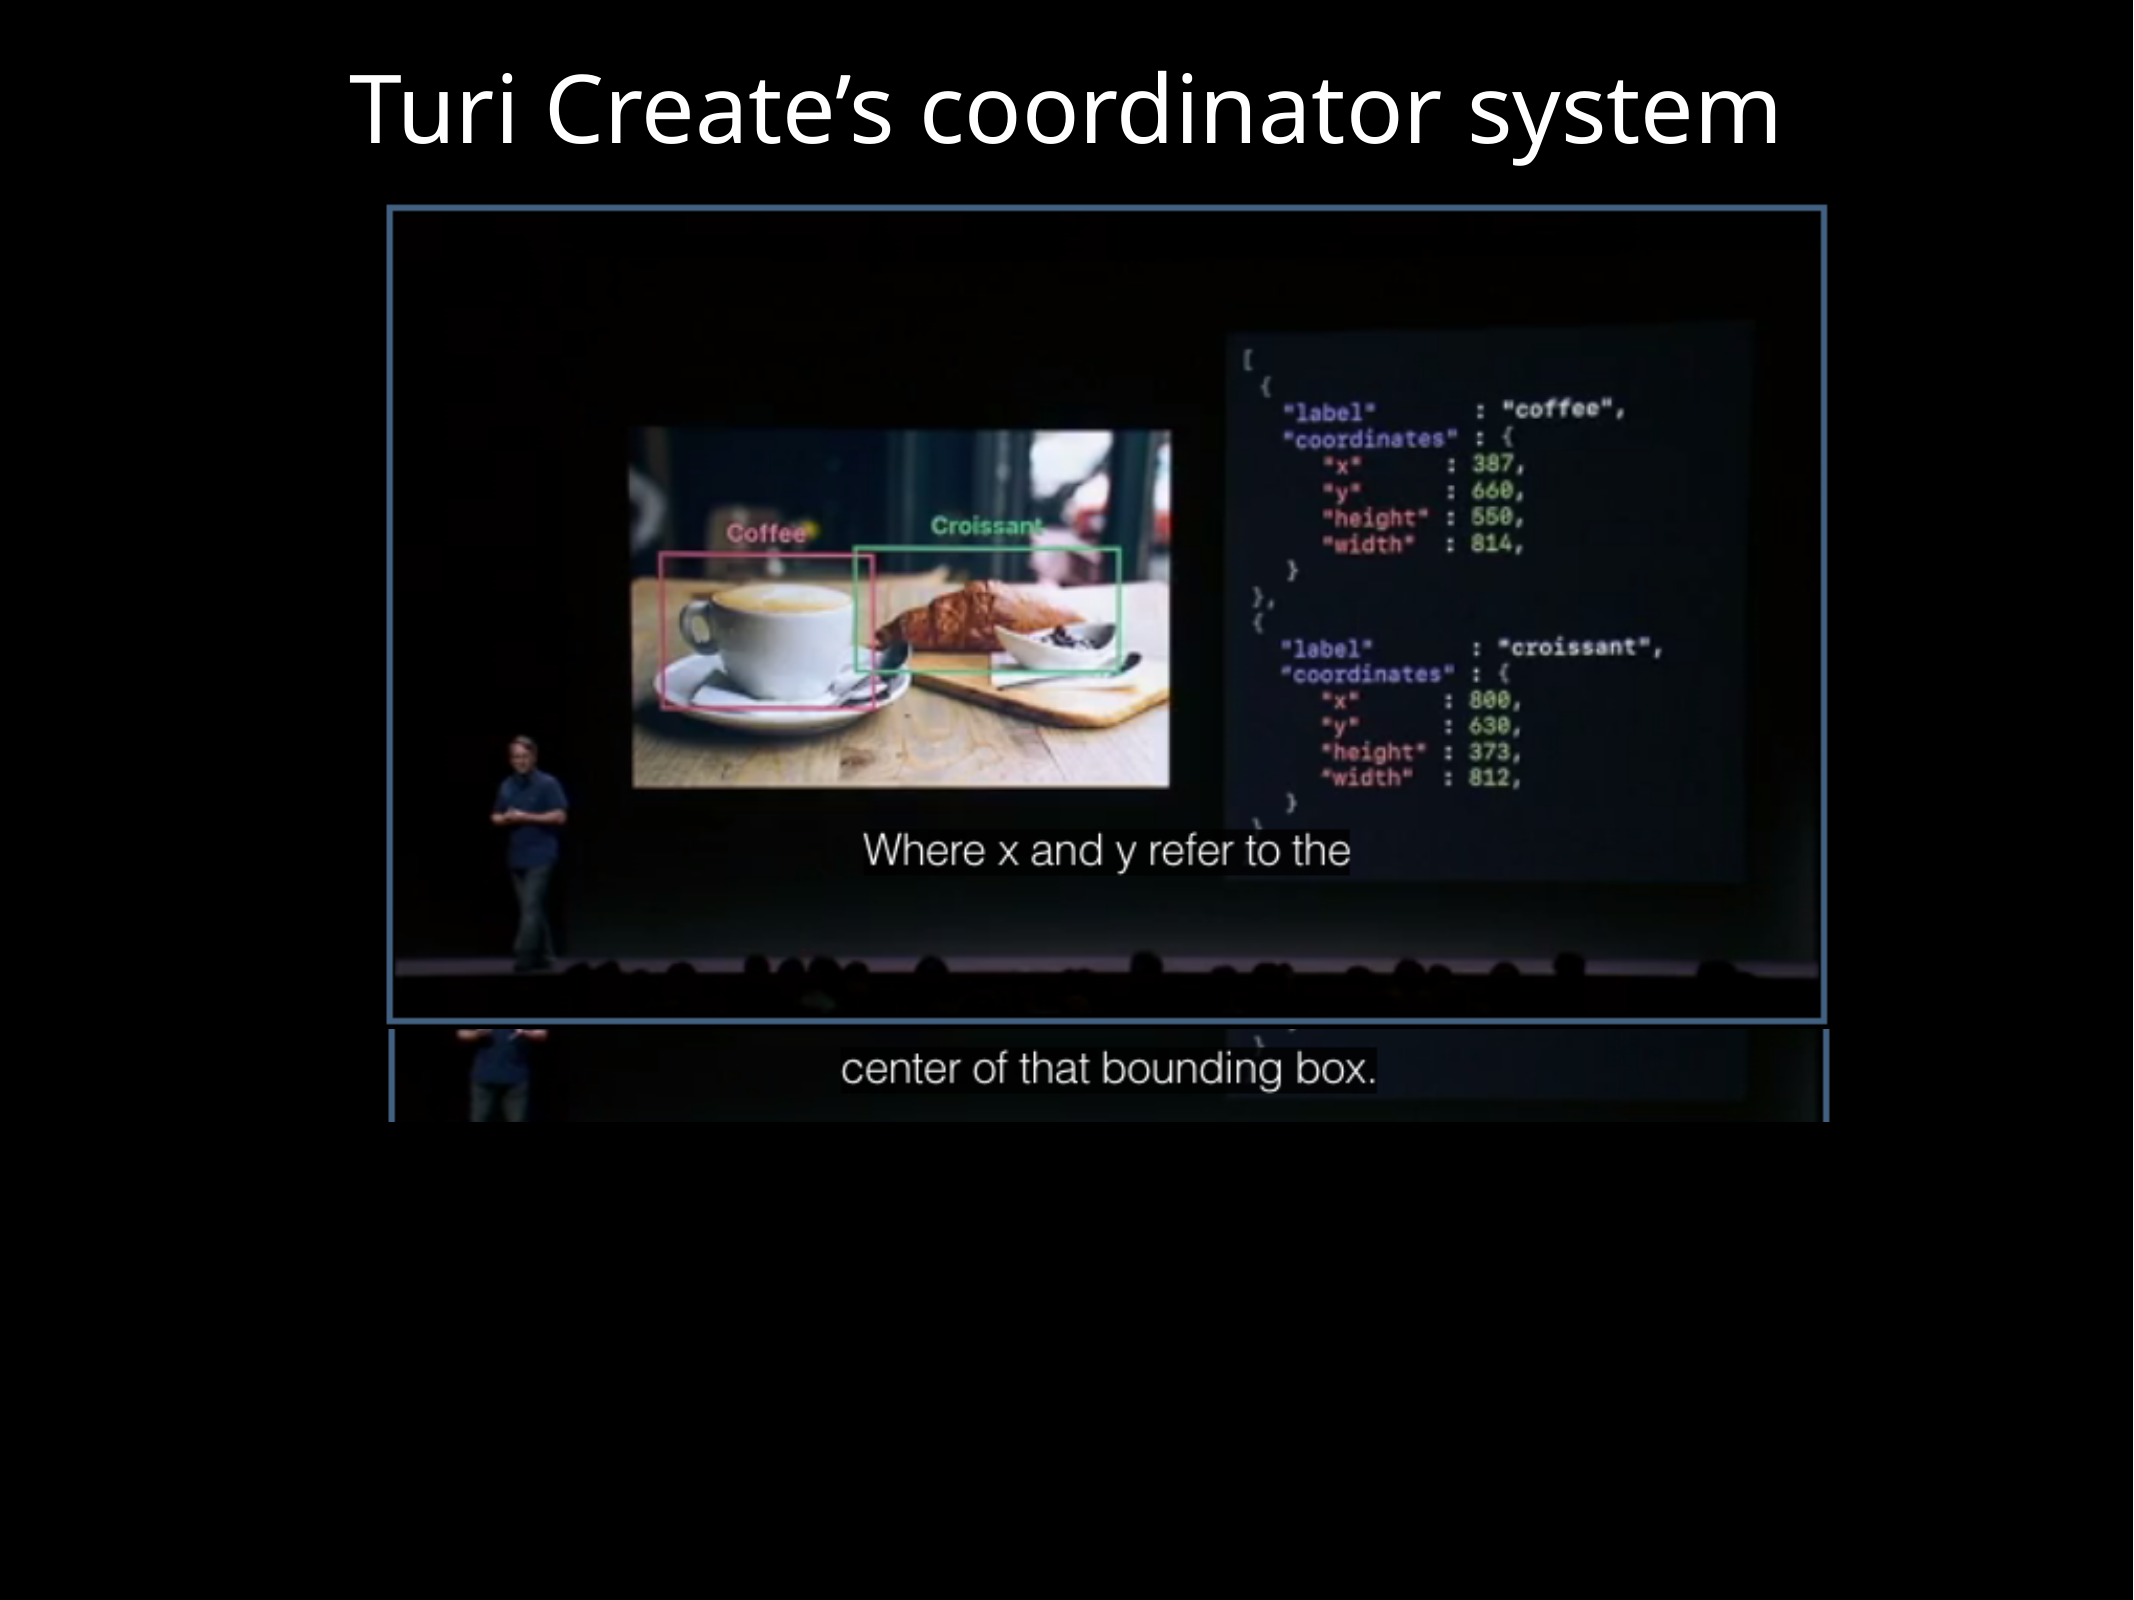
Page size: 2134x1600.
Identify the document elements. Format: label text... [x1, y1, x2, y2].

picture [384, 201, 1835, 1123]
title Turi Create’s coordinator system [155, 41, 1978, 171]
